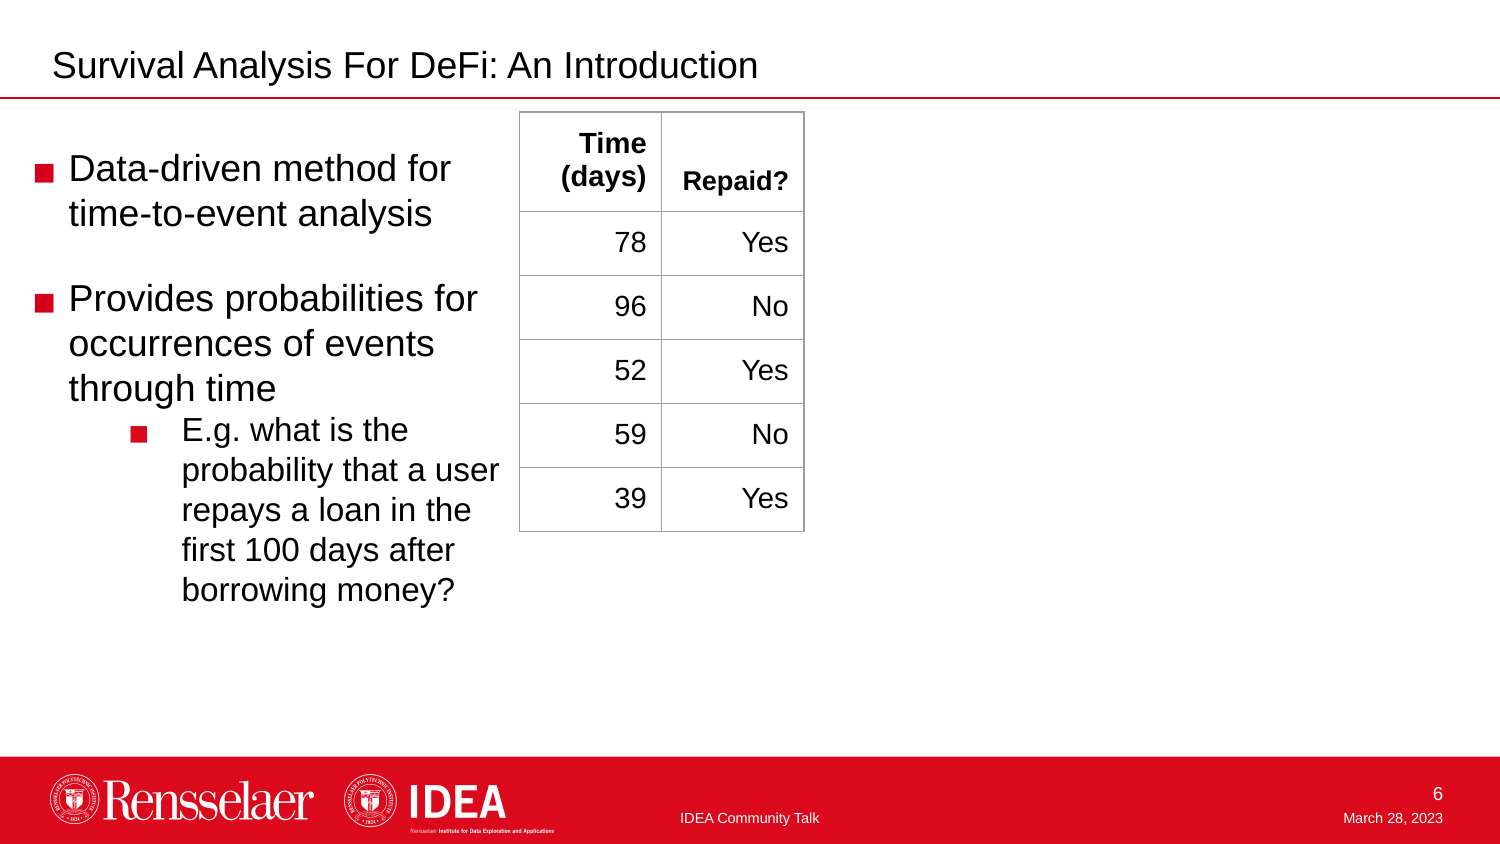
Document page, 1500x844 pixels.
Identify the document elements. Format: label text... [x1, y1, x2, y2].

list Data-driven method for time-to-event analysis Provides probabilities for occurrences of events through time E.g. what is the probability that a user repays a loan in the first 100 days after borrowing money? [16, 136, 520, 739]
table_cell Yes [662, 340, 803, 403]
table_header Repaid? [662, 113, 803, 211]
table_cell No [662, 404, 803, 467]
picture [344, 774, 554, 834]
table_cell No [662, 276, 803, 339]
table_cell 96 [520, 276, 661, 339]
table_cell 39 [520, 468, 661, 531]
table_cell Yes [662, 468, 803, 531]
table_cell 78 [520, 212, 661, 275]
table_cell Yes [662, 212, 803, 275]
list Survival Analysis For DeFi: An Introduction [36, 33, 1403, 98]
picture [50, 774, 314, 824]
table_cell 59 [520, 404, 661, 467]
table_header Time (days) [520, 113, 661, 211]
table_cell 52 [520, 340, 661, 403]
